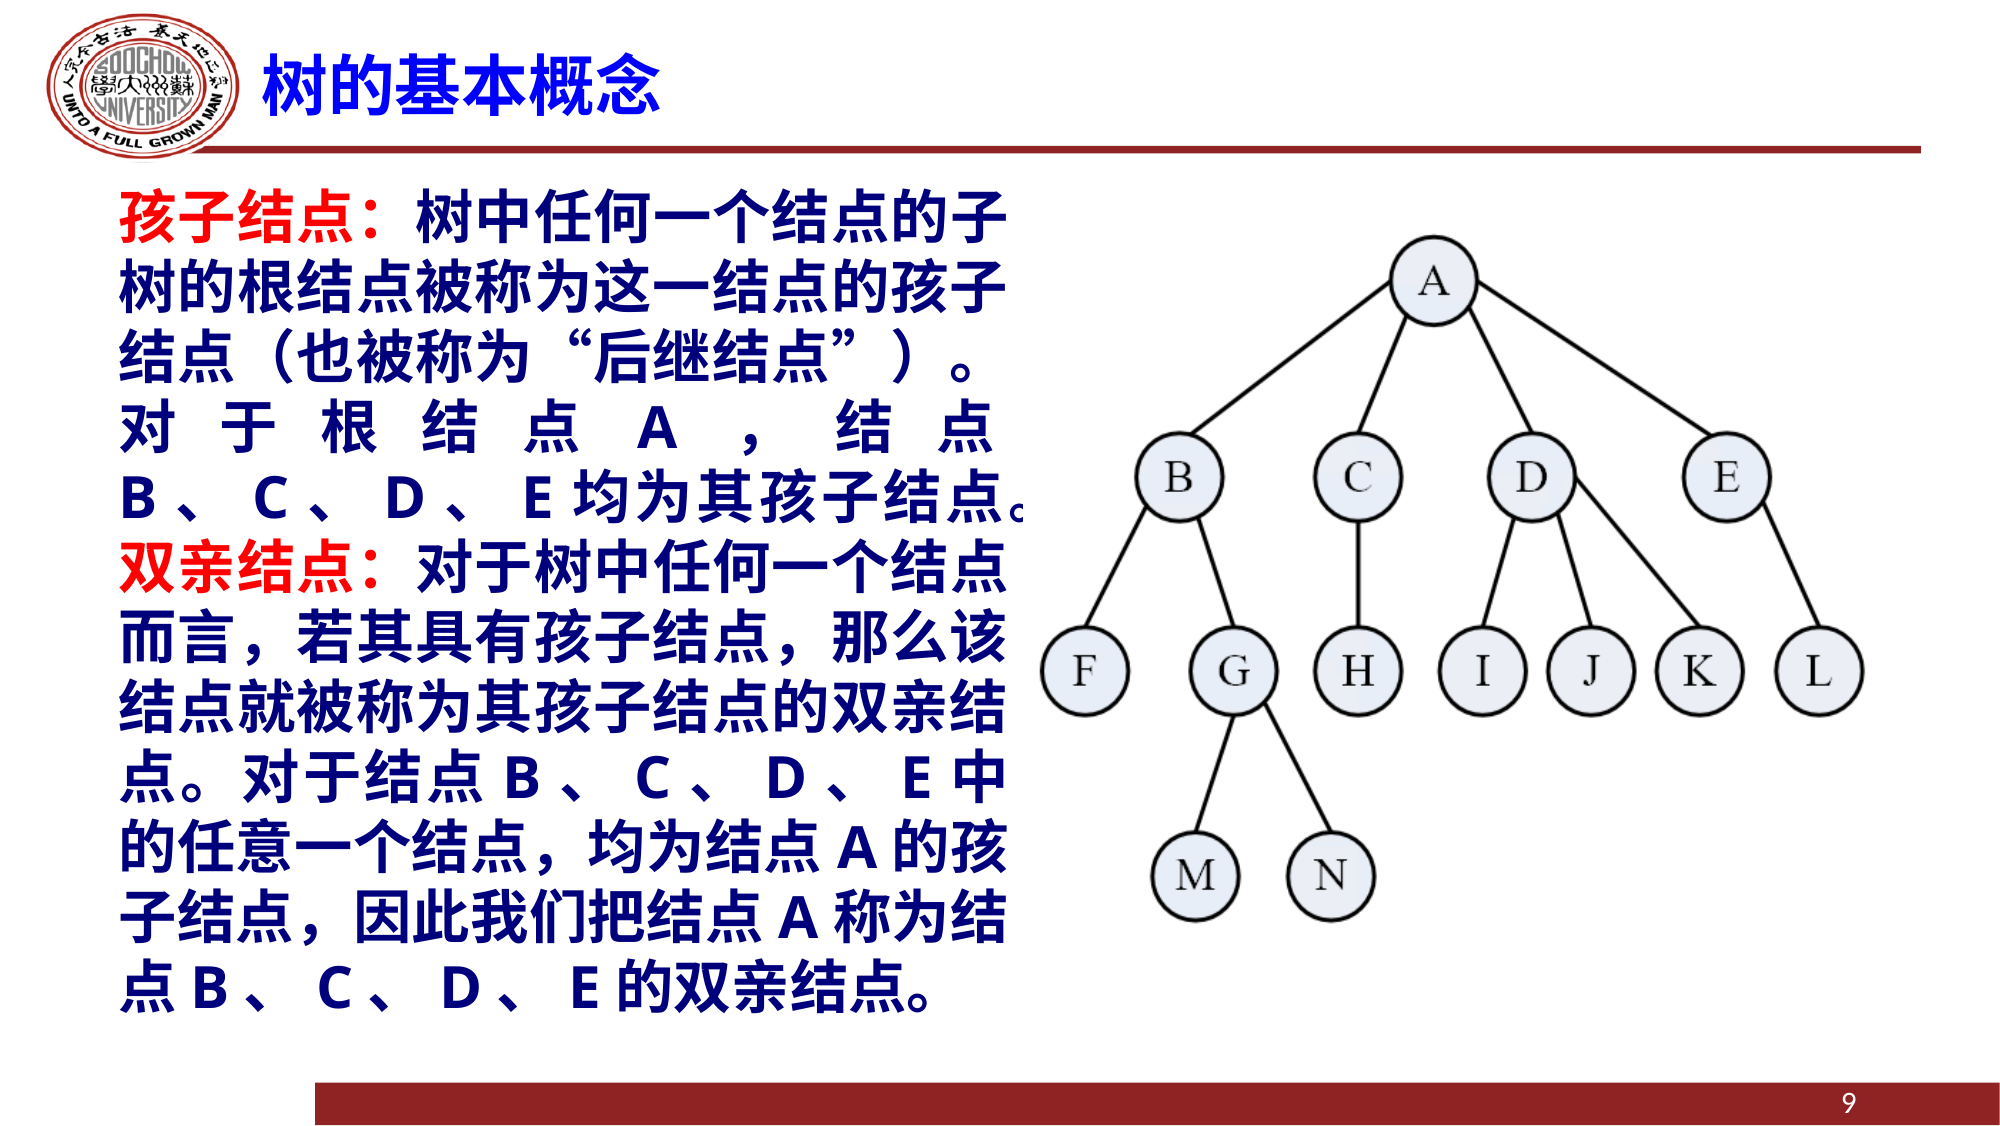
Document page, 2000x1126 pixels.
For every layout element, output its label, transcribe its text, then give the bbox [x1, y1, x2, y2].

slide_number 9 [1409, 1080, 1876, 1123]
title 树的基本概念 [242, 30, 1921, 138]
picture [1023, 231, 1898, 944]
text_box 孩子结点：树中任何一个结点的子树的根结点被称为这一结点的孩子结点（也被称为“后继结点”）。对于根结点A，结点B、C、D、E均为其孩子结点。 双亲结点：对于树中任何一个结点而言，若其具有孩子结点，那么该结点就被称为其孩子结点的双亲结点。对于结点B、C、D、E中的任意一个结点，均为结点A的孩子结点，因此我们把结点A称为结点B、C、D、E的双亲结点。 [103, 172, 1024, 1028]
picture [40, 9, 246, 163]
